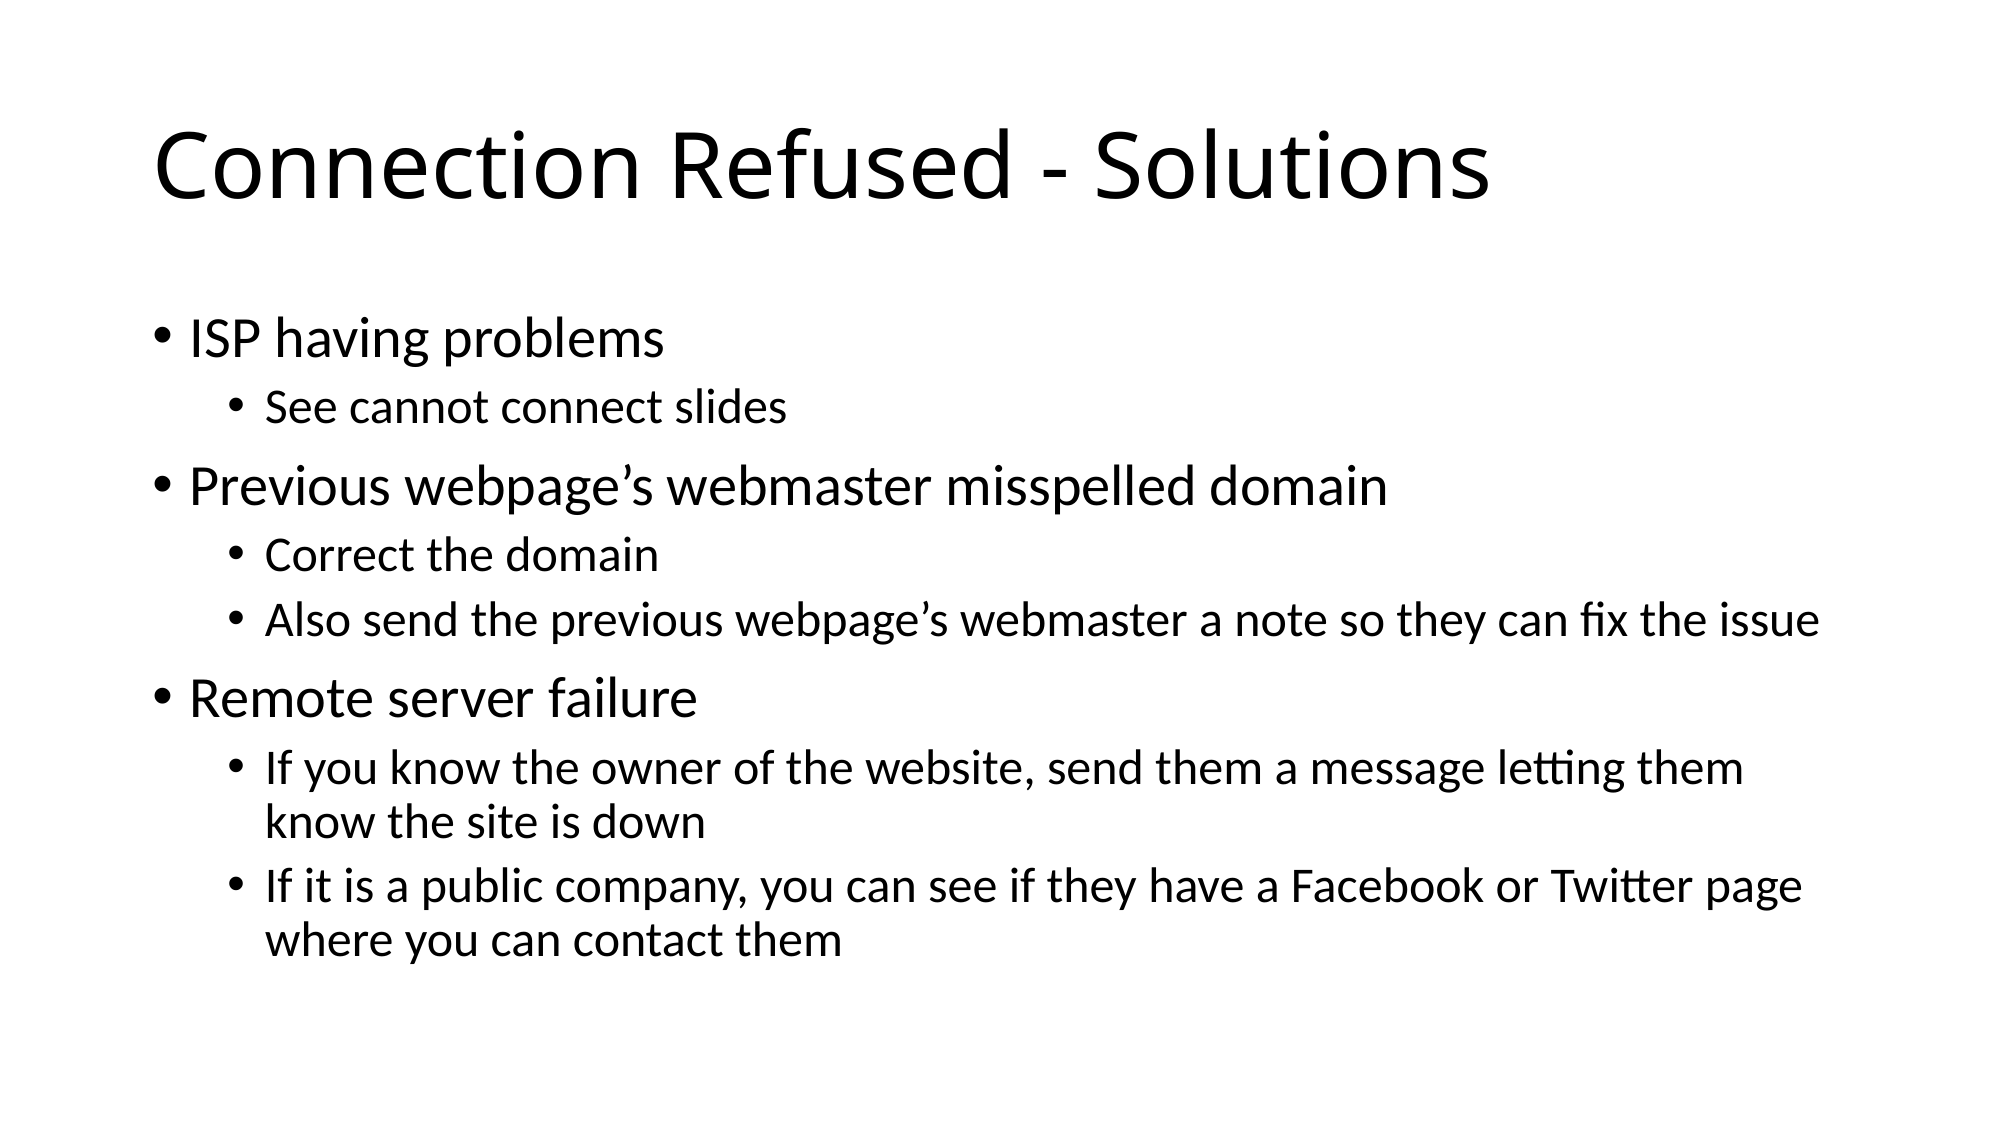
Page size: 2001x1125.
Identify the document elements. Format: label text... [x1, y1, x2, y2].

list ISP having problems See cannot connect slides Previous webpage’s webmaster misspelled domain Correct the domain Also send the previous webpage’s webmaster a note so they can fix the issue Remote server failure If you know the owner of the website, send them a message letting them know the site is down If it is a public company, you can see if they have a Facebook or Twitter page where you can contact them [137, 299, 1863, 1014]
title Connection Refused - Solutions [137, 59, 1863, 278]
